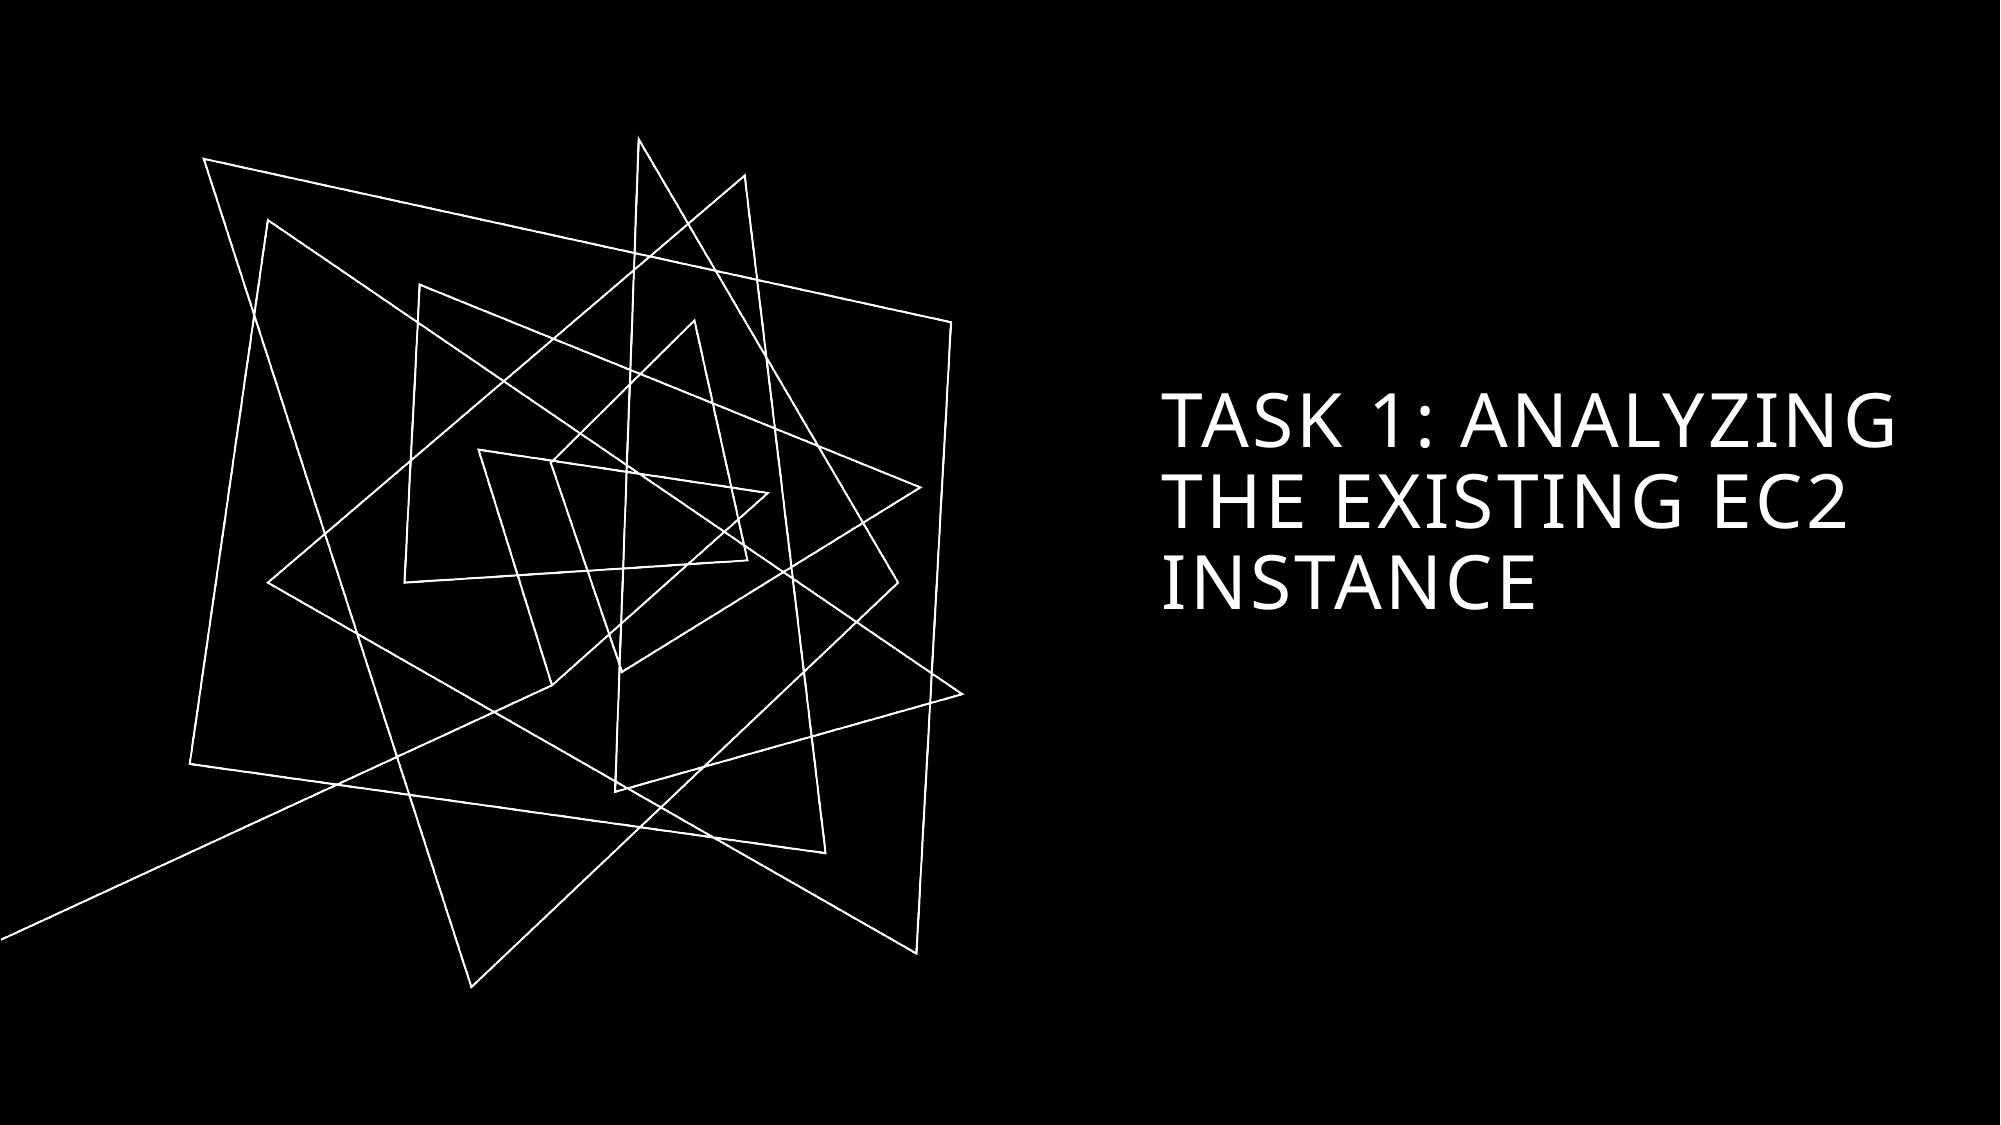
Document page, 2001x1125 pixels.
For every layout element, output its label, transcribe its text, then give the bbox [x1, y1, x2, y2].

title Task 1: Analyzing the existing EC2 instance [1146, 352, 1926, 634]
picture [0, 135, 965, 989]
